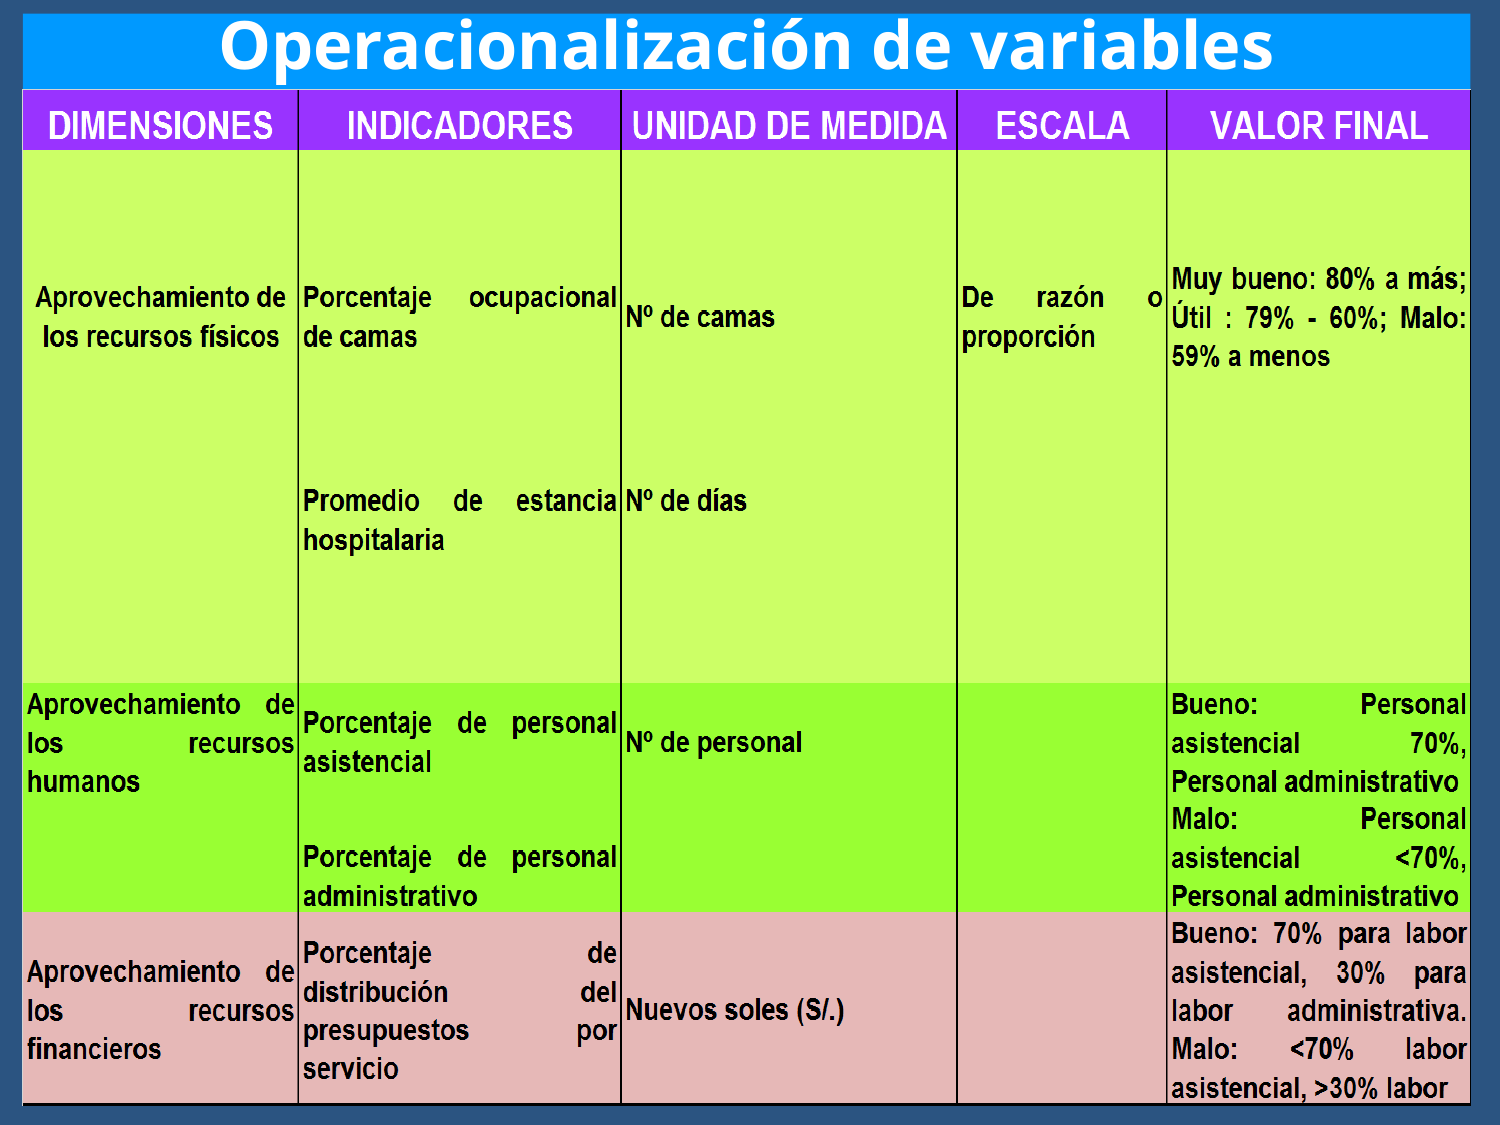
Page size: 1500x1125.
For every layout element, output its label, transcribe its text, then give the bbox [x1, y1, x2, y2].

picture [22, 89, 1471, 1107]
text_box Operacionalización de variables [22, 13, 1471, 89]
